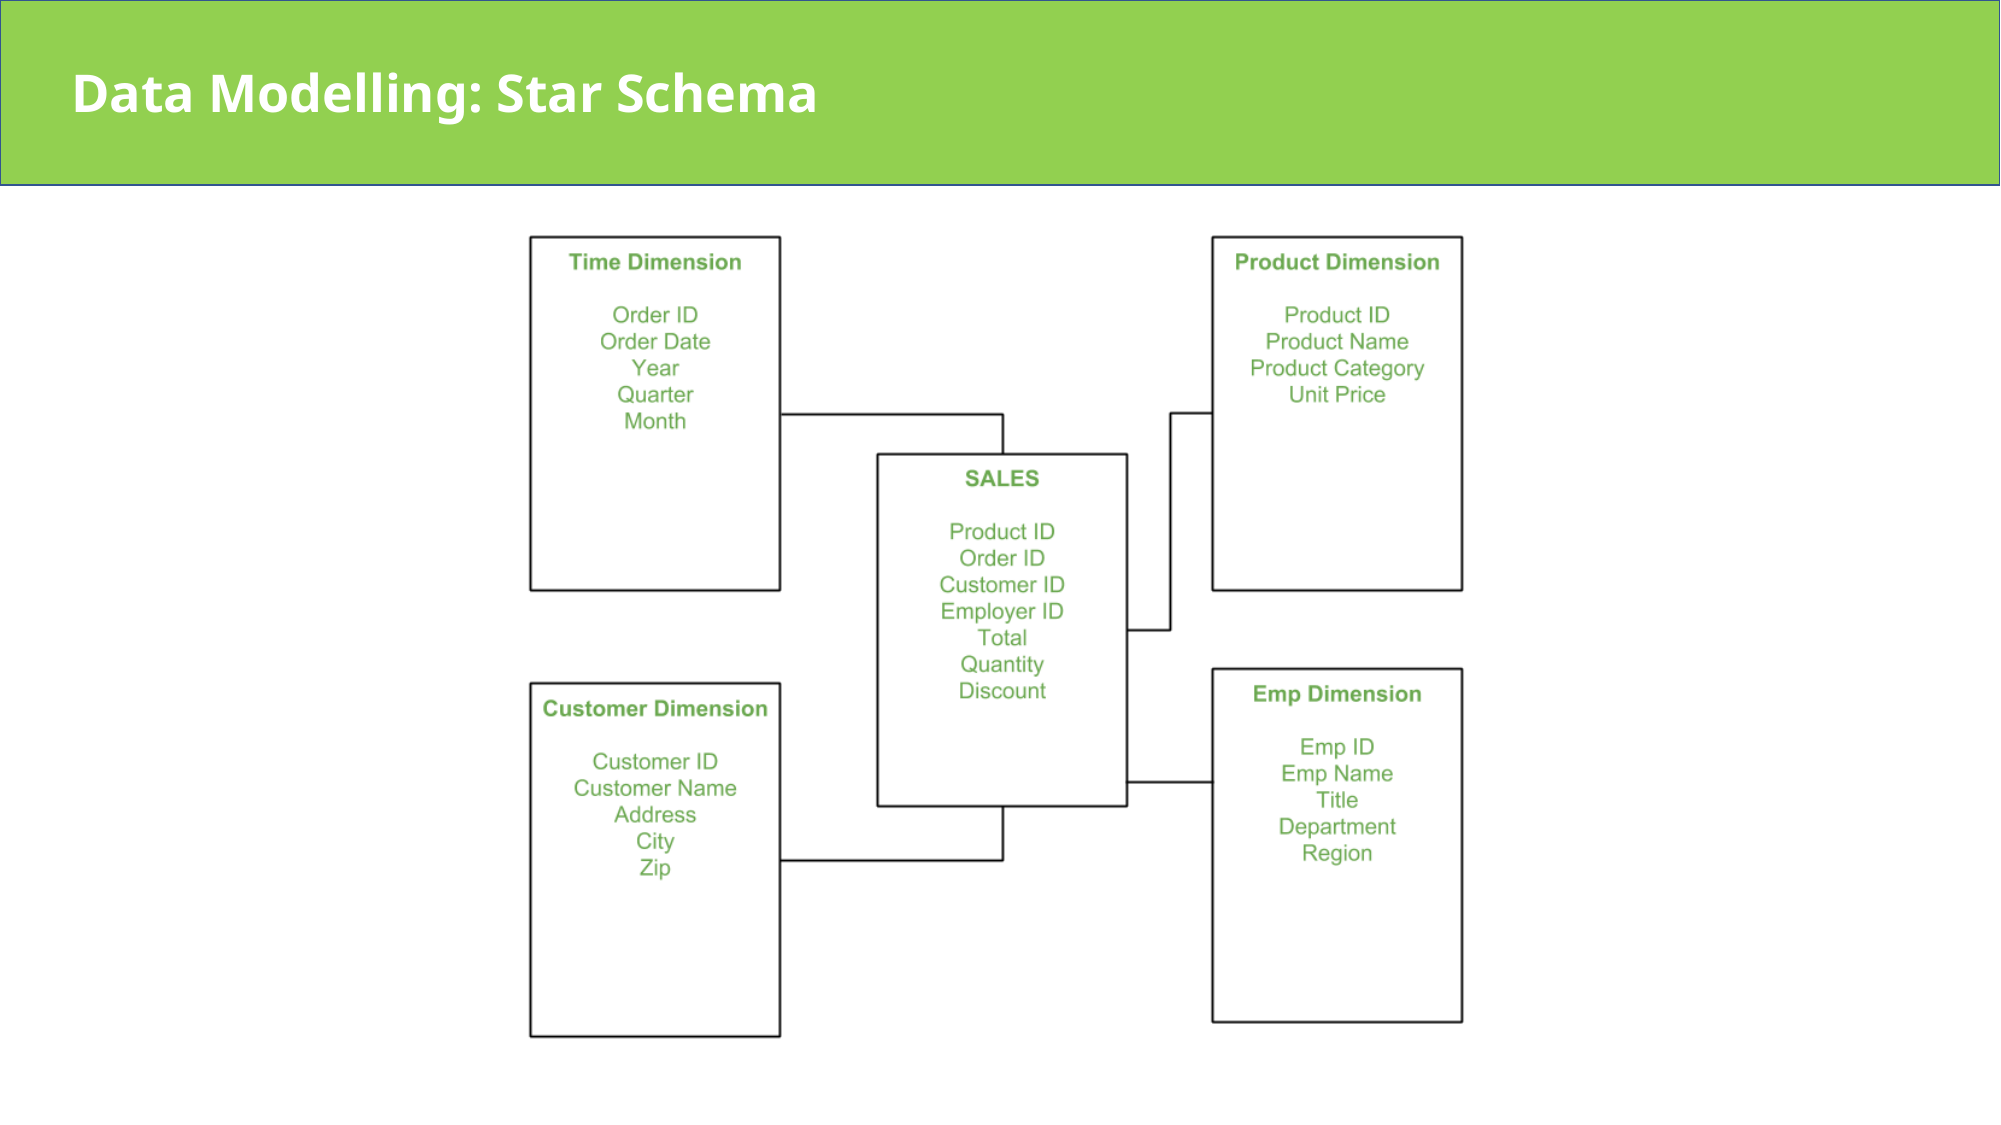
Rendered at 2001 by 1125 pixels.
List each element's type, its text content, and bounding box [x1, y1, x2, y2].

text_box Data Modelling: Star Schema [56, 53, 1944, 131]
picture [500, 210, 1499, 1071]
text_box [0, 0, 2000, 186]
